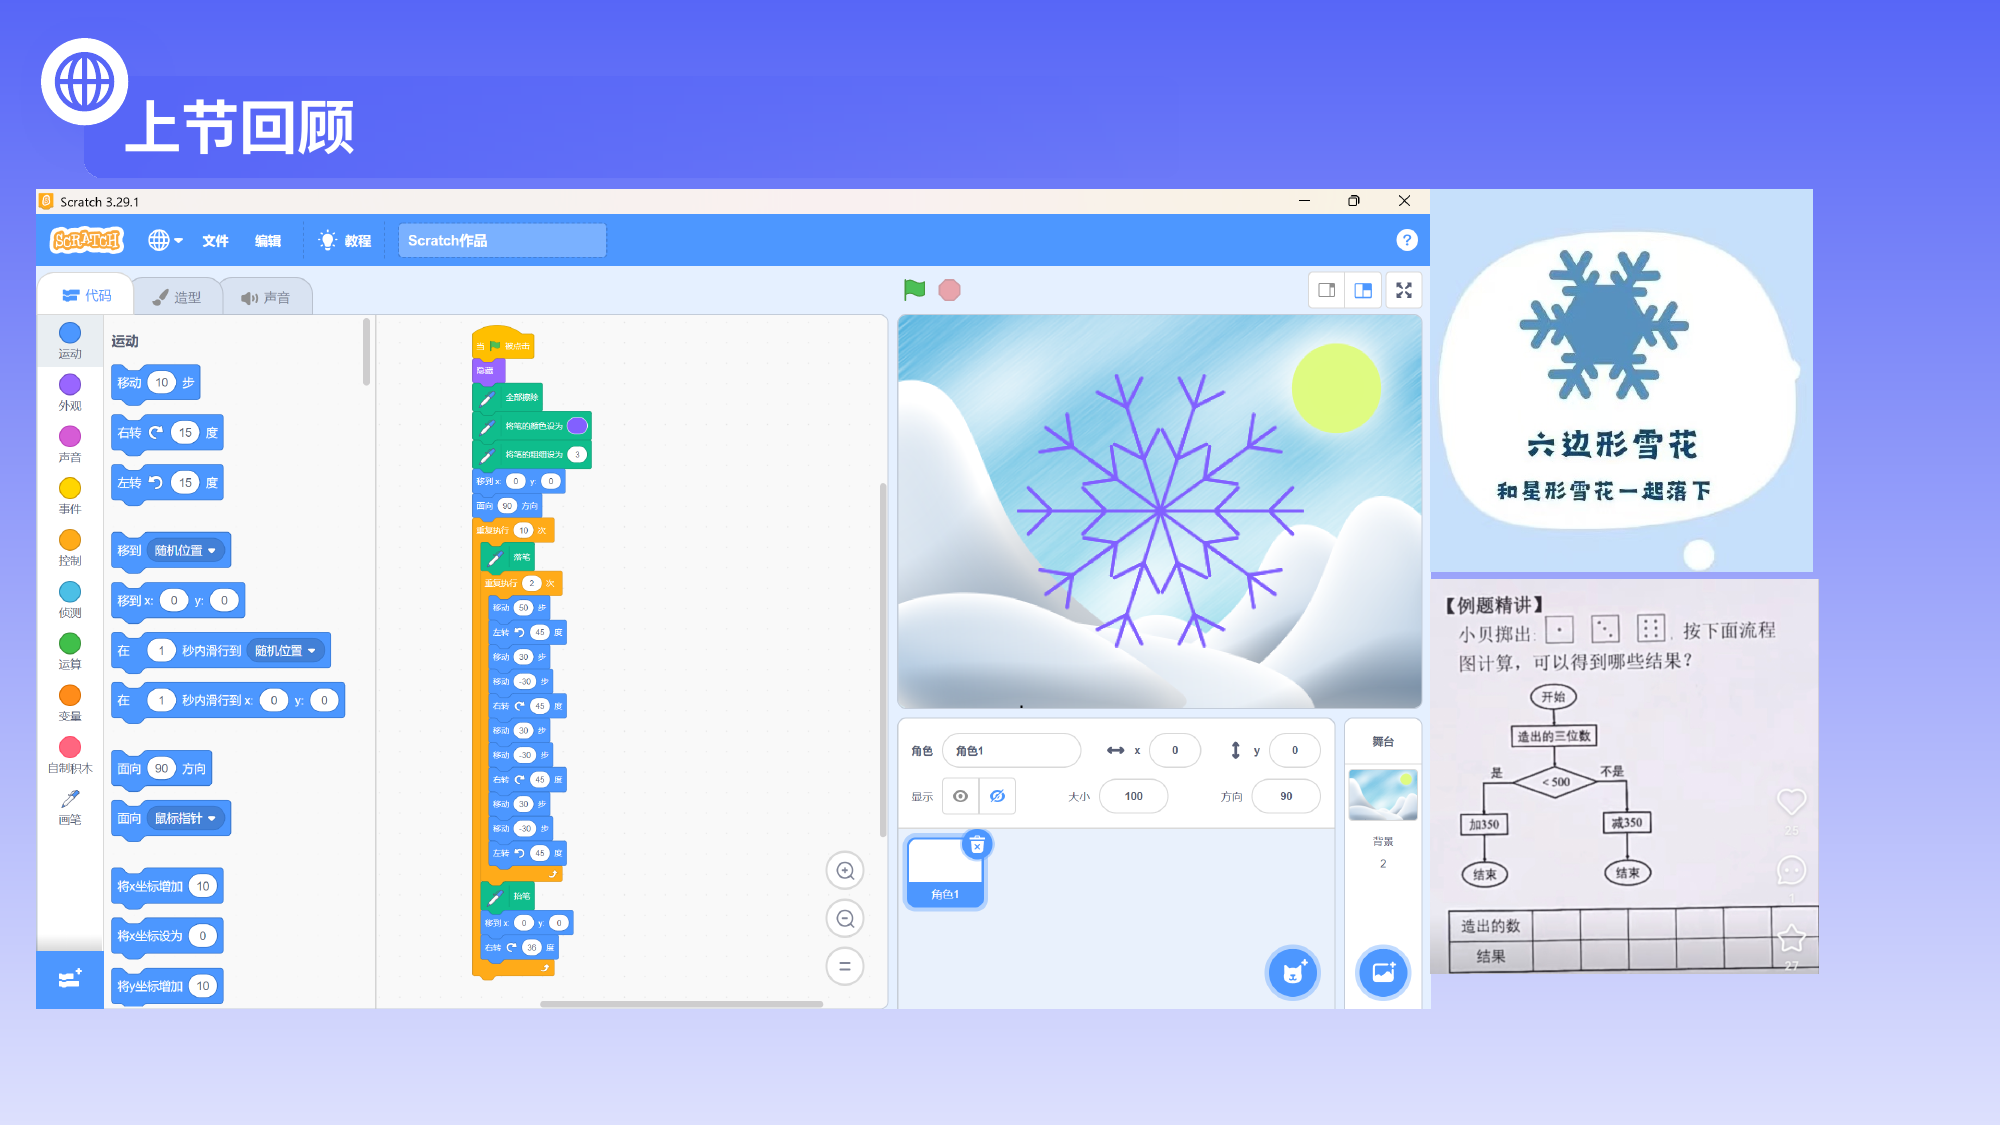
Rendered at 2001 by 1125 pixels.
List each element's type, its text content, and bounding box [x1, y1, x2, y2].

picture [36, 189, 1819, 1009]
title 上节回顾 [108, 21, 1890, 169]
